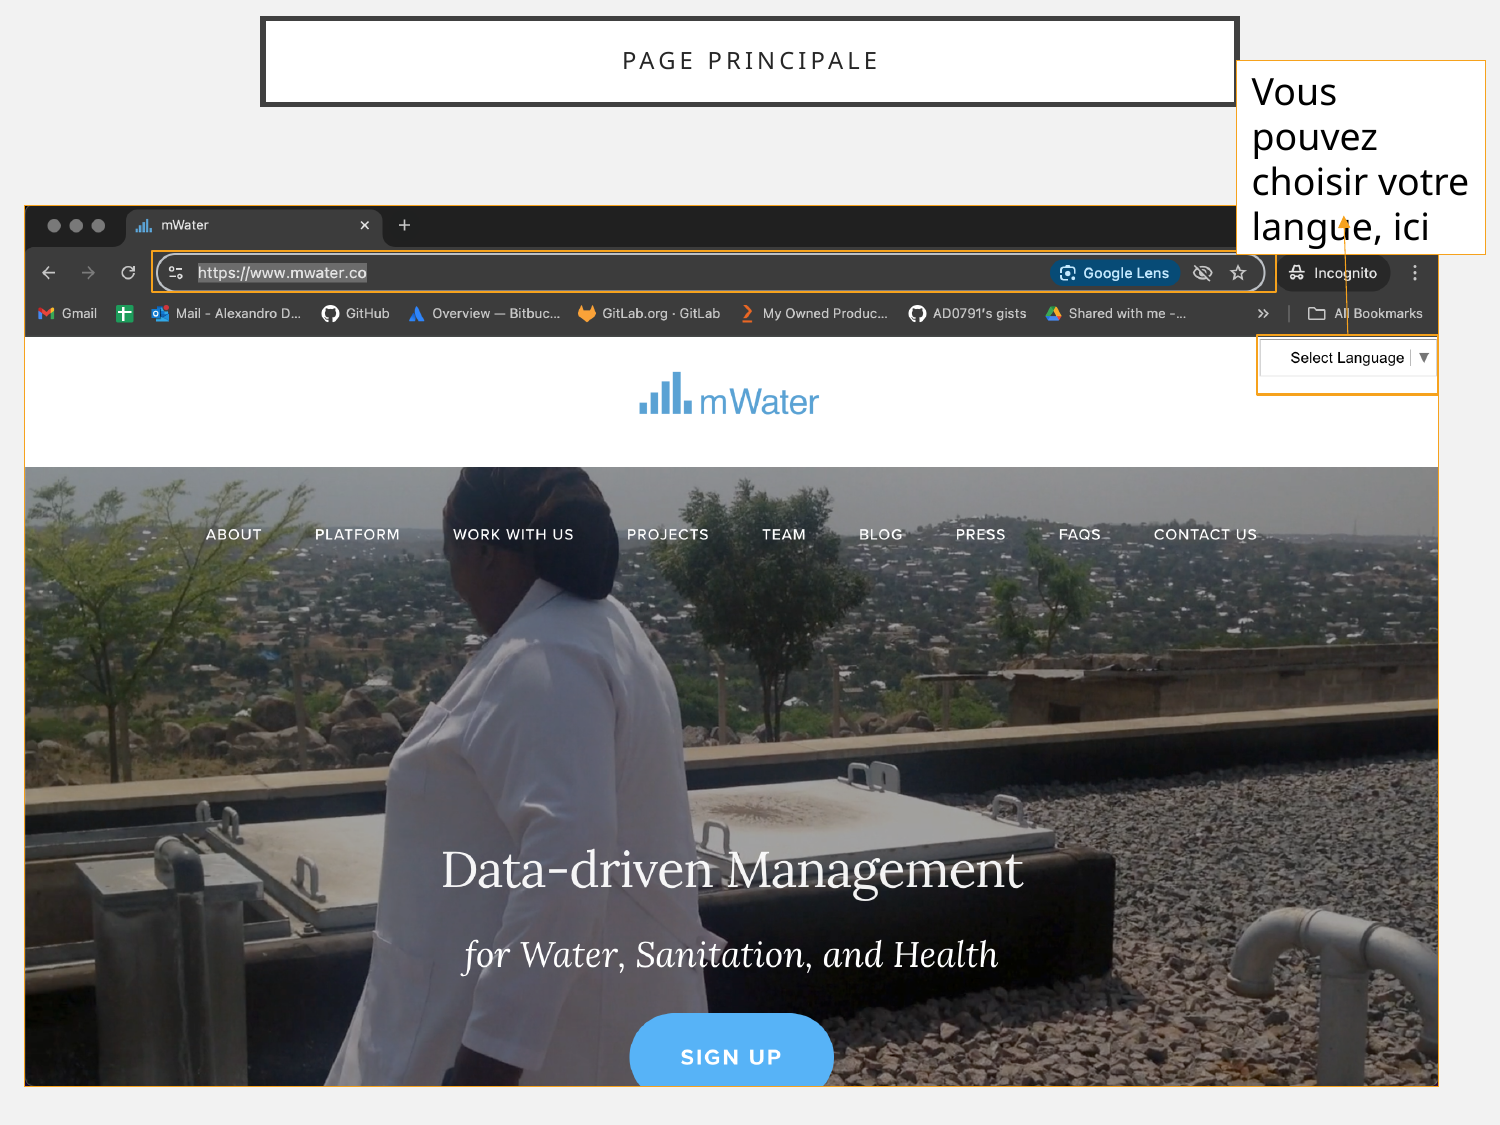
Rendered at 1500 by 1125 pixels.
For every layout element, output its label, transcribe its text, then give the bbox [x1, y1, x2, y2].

text_box Vous pouvez choisir votre langue, ici [1236, 60, 1486, 255]
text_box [1343, 215, 1348, 335]
title Page principale [260, 16, 1240, 107]
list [24, 205, 1439, 1087]
